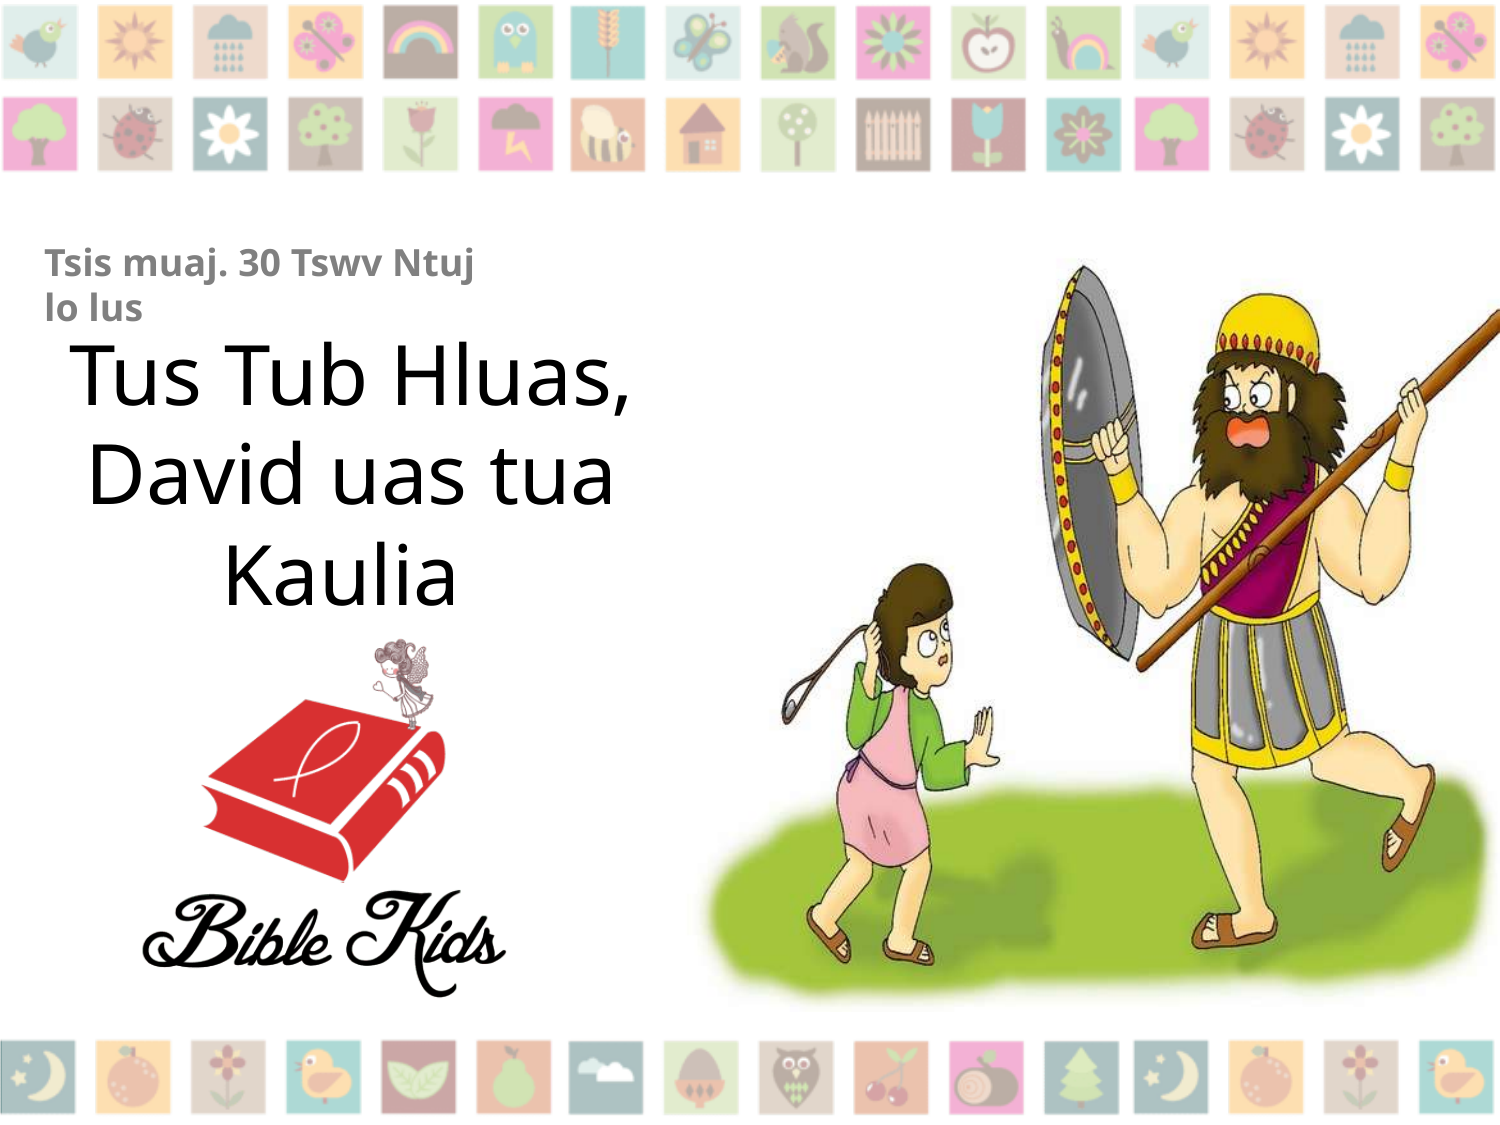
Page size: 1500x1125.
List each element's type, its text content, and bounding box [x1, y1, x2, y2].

text_box Tus Tub Hluas, David uas tua Kaulia [29, 314, 661, 730]
picture [117, 600, 544, 1027]
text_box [0, 1028, 1500, 1118]
picture [666, 196, 1500, 1013]
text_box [0, 3, 1500, 181]
text_box Tsis muaj. 30 Tswv Ntuj lo lus [29, 231, 526, 314]
